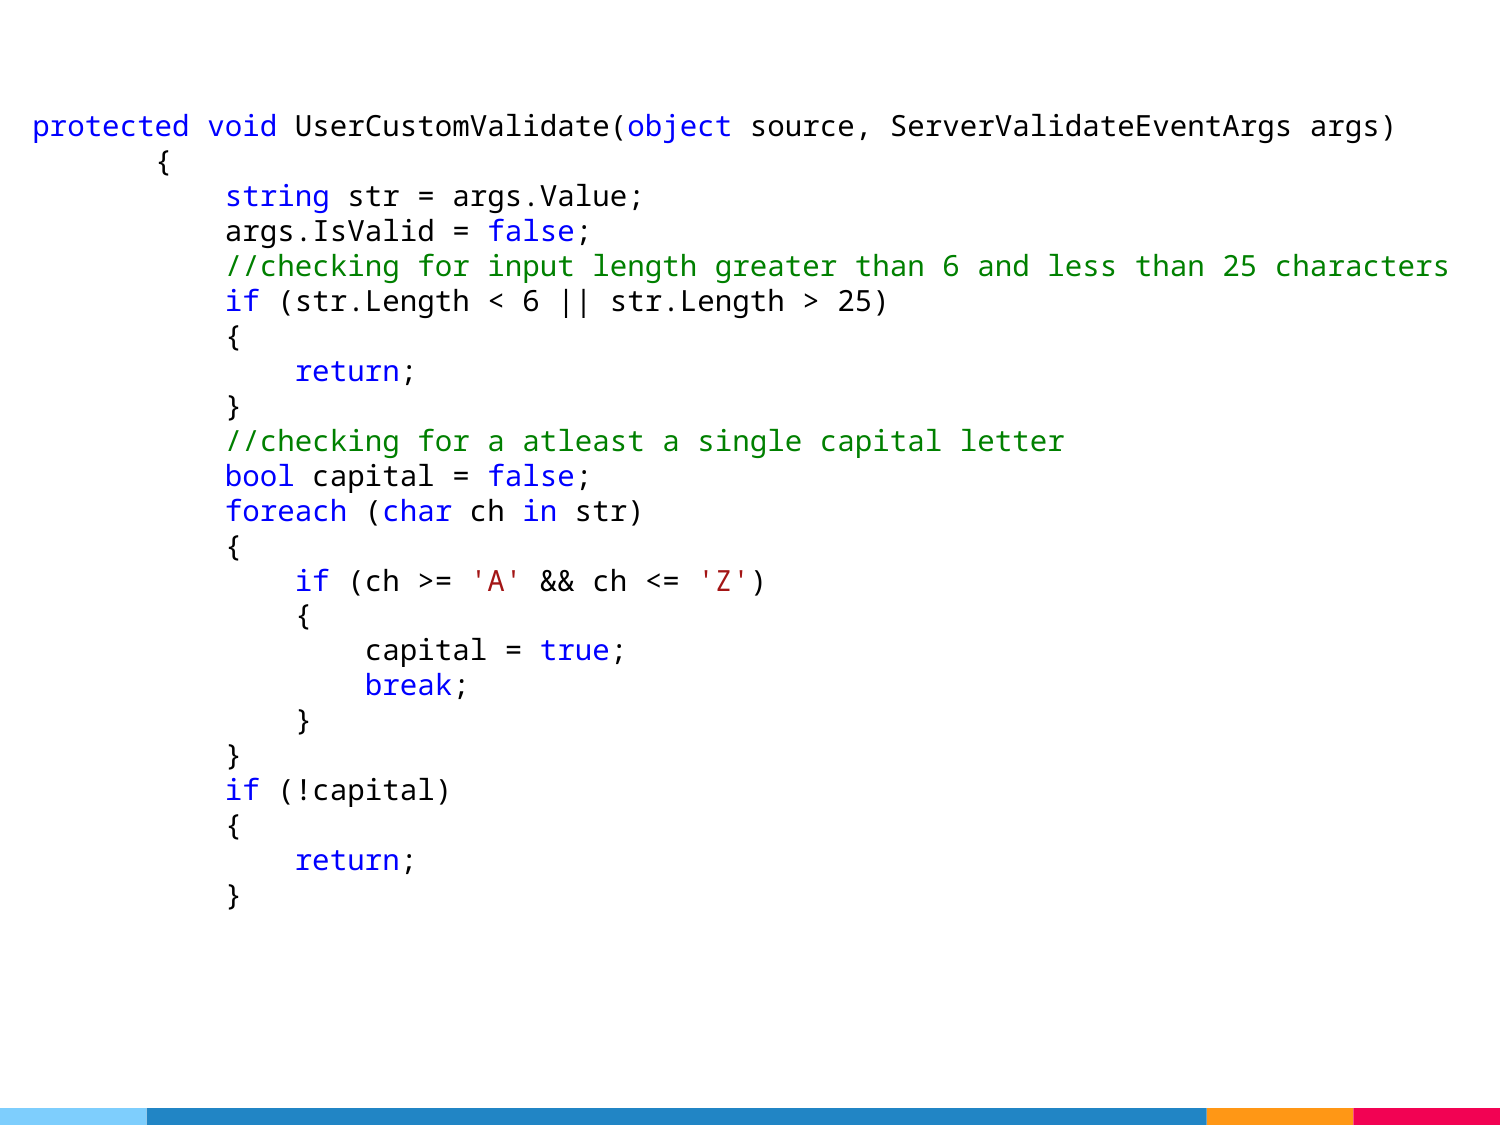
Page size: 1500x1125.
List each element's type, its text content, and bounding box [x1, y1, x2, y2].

text_box protected void UserCustomValidate(object source, ServerValidateEventArgs args) { string str = args.Value; args.IsValid = false; //checking for input length greater than 6 and less than 25 characters if (str.Length < 6 || str.Length > 25) { return; } //checking for a atleast a single capital letter bool capital = false; foreach (char ch in str) { if (ch >= 'A' && ch <= 'Z') { capital = true; break; } } if (!capital) { return; } [0, 99, 1475, 954]
